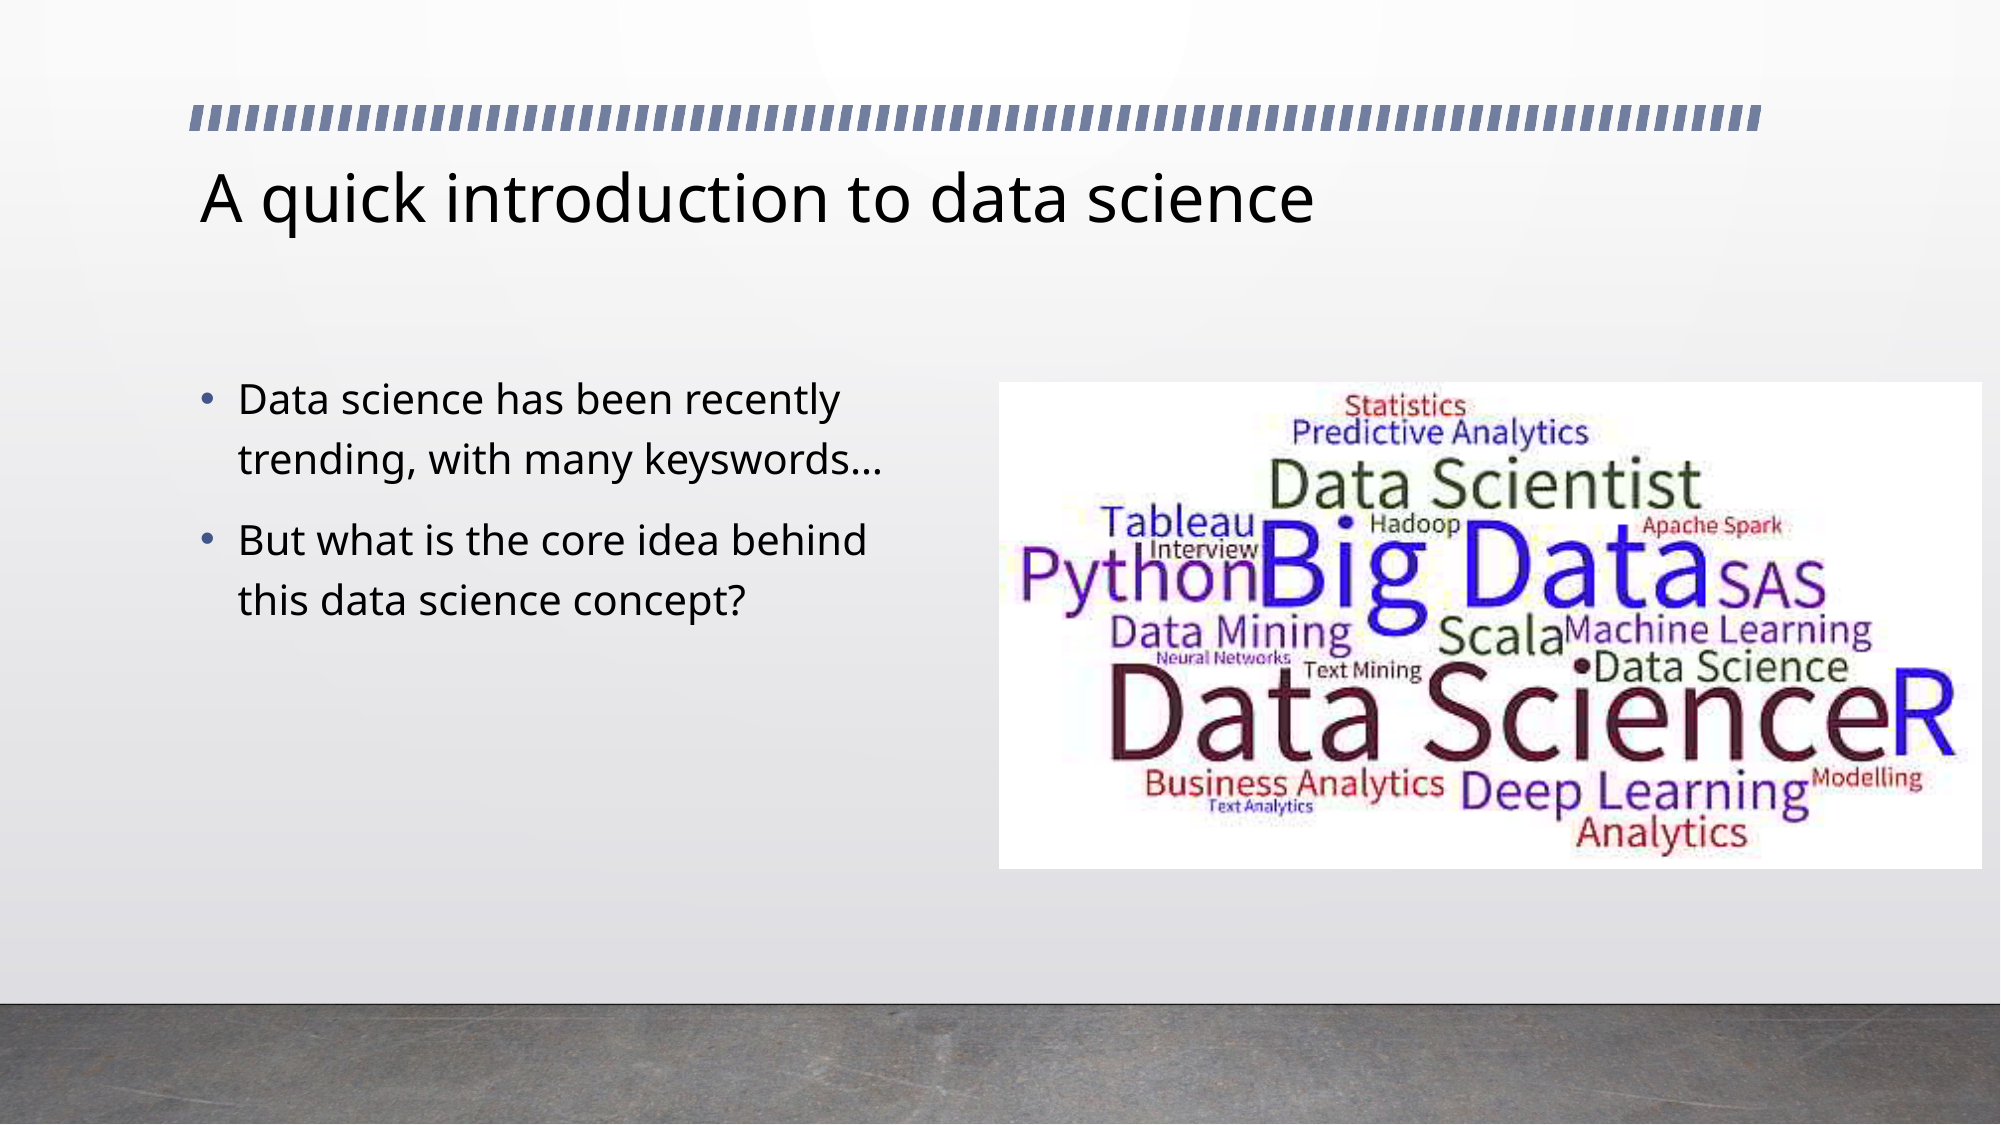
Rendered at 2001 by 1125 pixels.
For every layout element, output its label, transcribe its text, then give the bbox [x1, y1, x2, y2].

title A quick introduction to data science [185, 157, 1762, 331]
list Data science has been recently trending, with many keyswords… But what is the core idea behind this data science concept? [185, 355, 948, 896]
picture [0, 1004, 2000, 1124]
picture [999, 382, 1982, 869]
